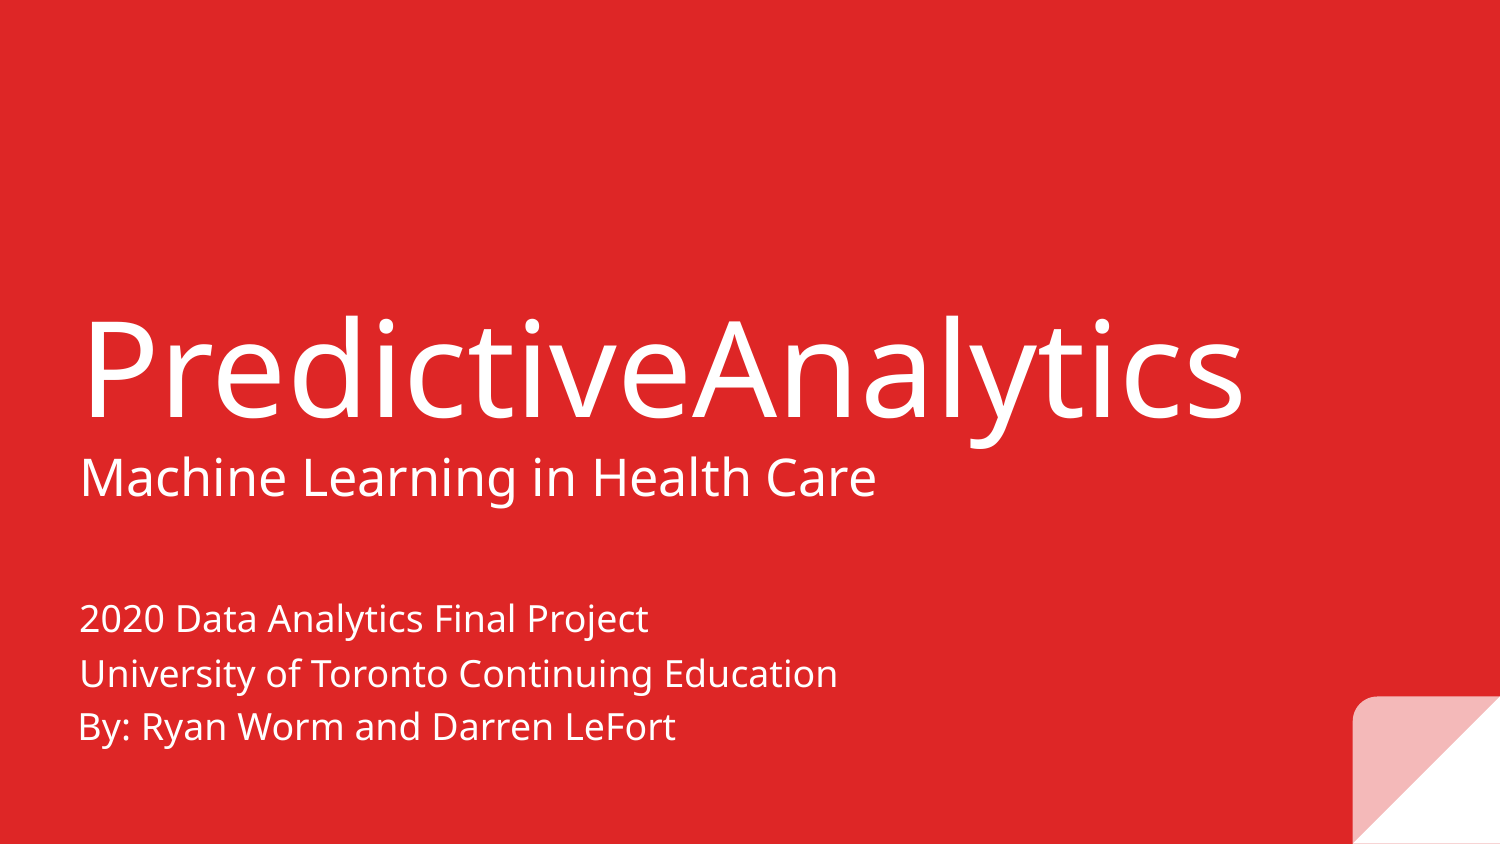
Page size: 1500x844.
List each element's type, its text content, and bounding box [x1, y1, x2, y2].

subtitle By: Ryan Worm and Darren LeFort [62, 687, 1412, 759]
title PredictiveAnalytics Machine Learning in Health Care [64, 368, 1413, 522]
subtitle University of Toronto Continuing Education [64, 634, 1413, 706]
subtitle 2020 Data Analytics Final Project [64, 580, 1413, 634]
